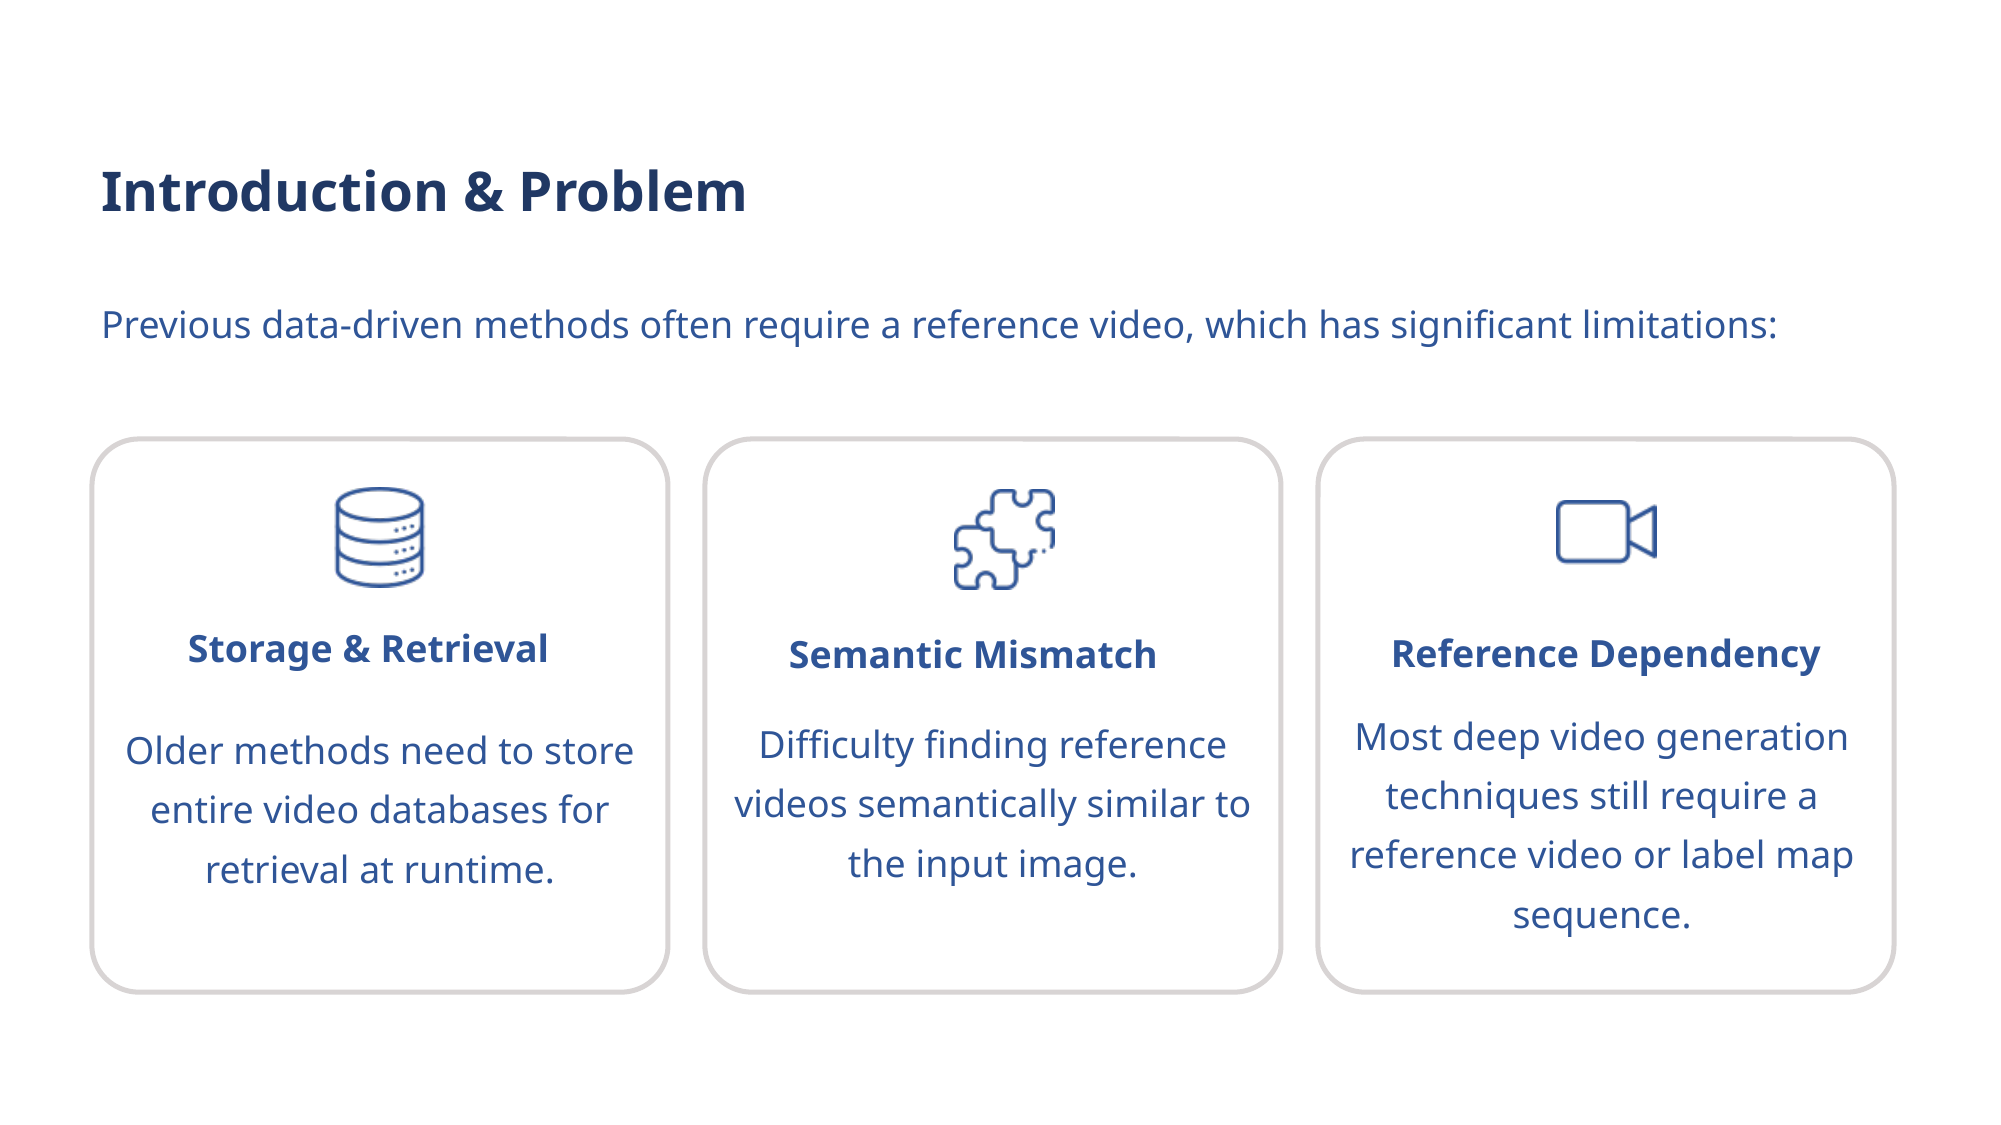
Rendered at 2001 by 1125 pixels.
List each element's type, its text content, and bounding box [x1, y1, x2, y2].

text_box [91, 438, 668, 993]
text_box Storage & Retrieval [136, 612, 602, 671]
text_box Reference Dependency [1343, 617, 1869, 677]
text_box Older methods need to store entire video databases for retrieval at runtime. [107, 712, 653, 892]
title Introduction & Problem [86, 127, 793, 231]
text_box Previous data-driven methods often require a reference video, which has significant limitations: [86, 293, 1924, 354]
picture [1555, 500, 1657, 601]
text_box [1317, 438, 1895, 993]
text_box Semantic Mismatch [740, 618, 1207, 677]
text_box Most deep video generation techniques still require a reference video or label map sequence. [1343, 698, 1861, 877]
picture [954, 489, 1055, 590]
text_box Difficulty finding reference videos semantically similar to the input image. [720, 706, 1266, 886]
text_box [704, 438, 1281, 993]
picture [329, 487, 430, 588]
